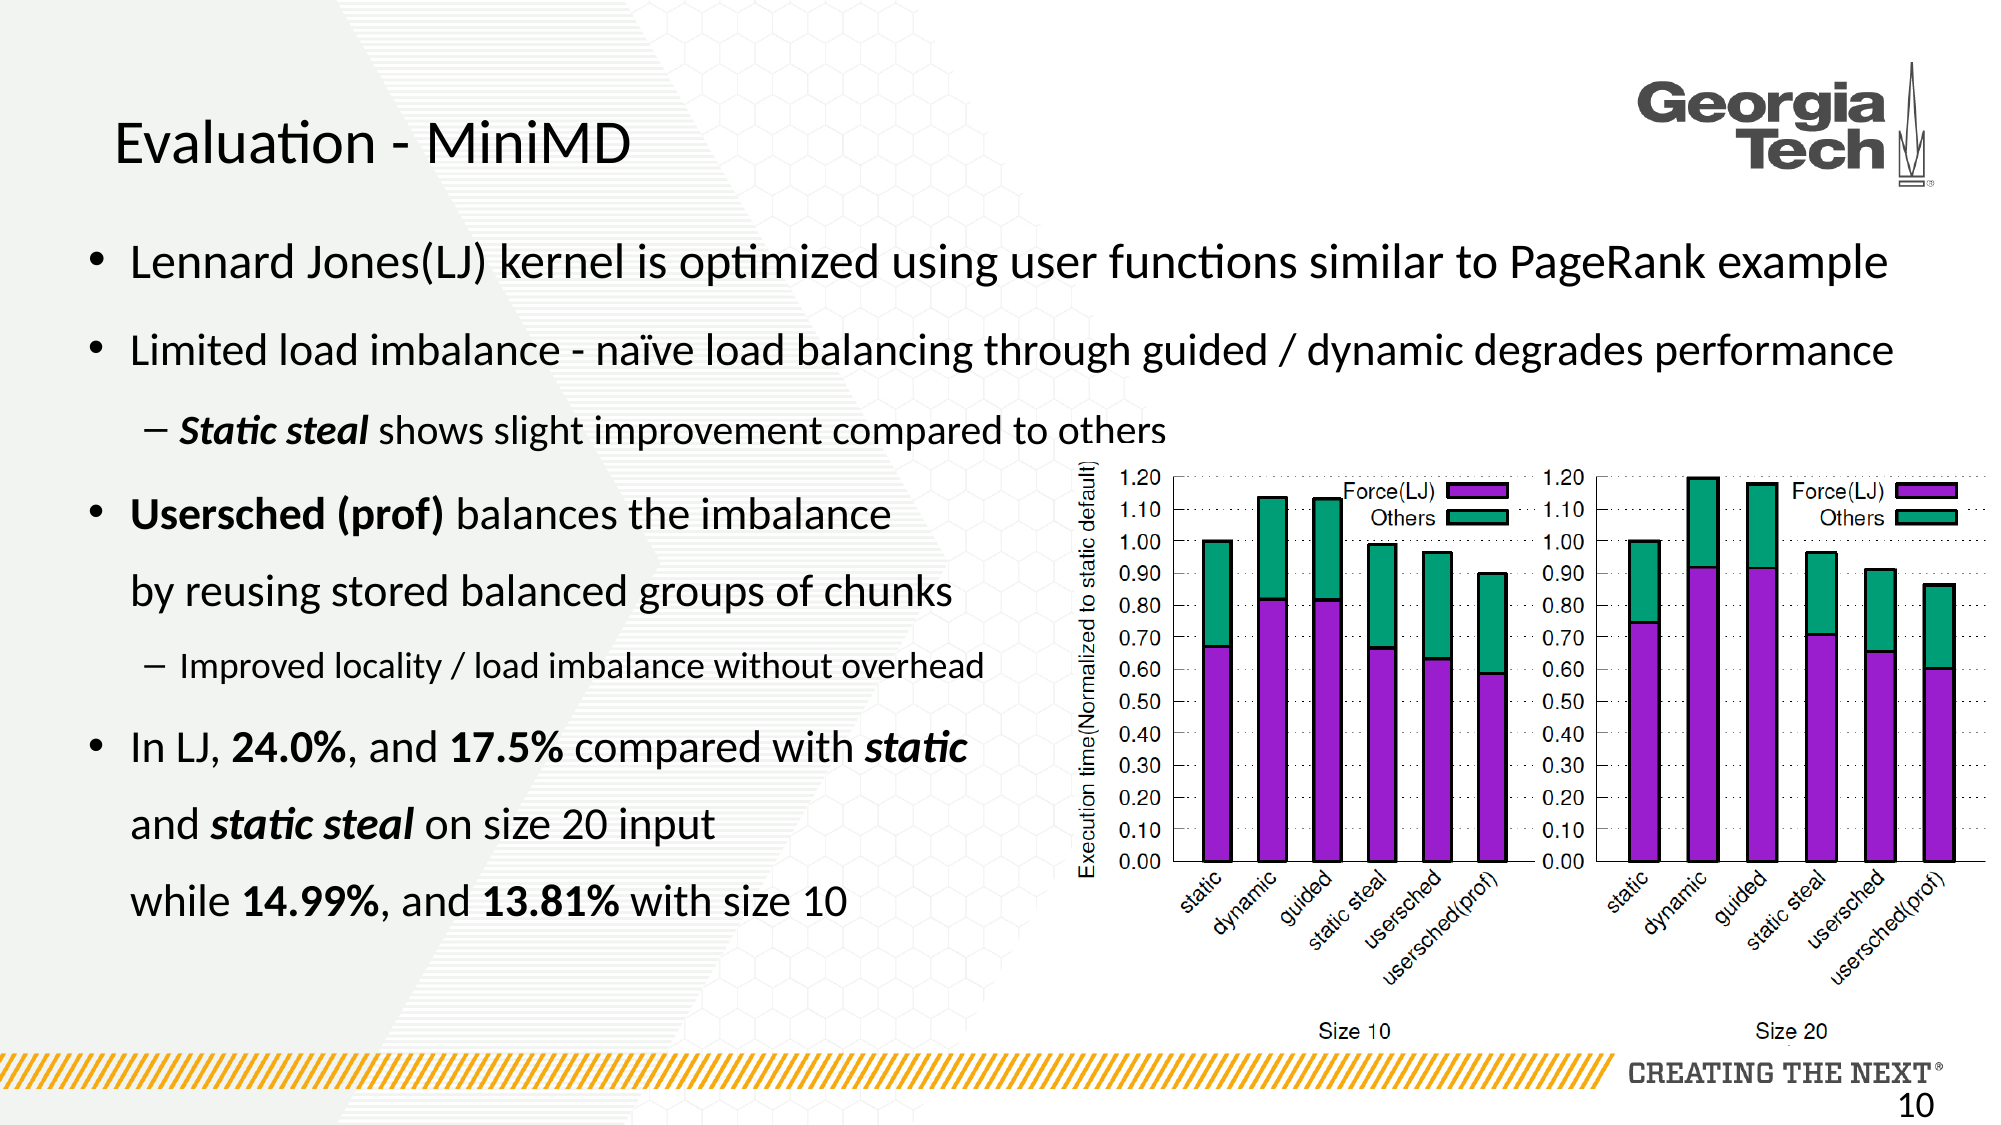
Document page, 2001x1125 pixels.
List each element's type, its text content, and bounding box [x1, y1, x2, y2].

slide_number 10 [1881, 1072, 2000, 1125]
picture [0, 0, 2001, 1125]
list Lennard Jones(LJ) kernel is optimized using user functions similar to PageRank example Limited load imbalance - naïve load balancing through guided / dynamic degrades performance Static steal shows slight improvement compared to others Usersched (prof) balances the imbalance by reusing stored balanced groups of chunks Improved locality / load imbalance without overhead In LJ, 24.0%, and 17.5% compared with static and static steal on size 20 input while 14.99%, and 13.81% with size 10 [73, 196, 1933, 976]
title Evaluation - MiniMD [99, 45, 1434, 196]
